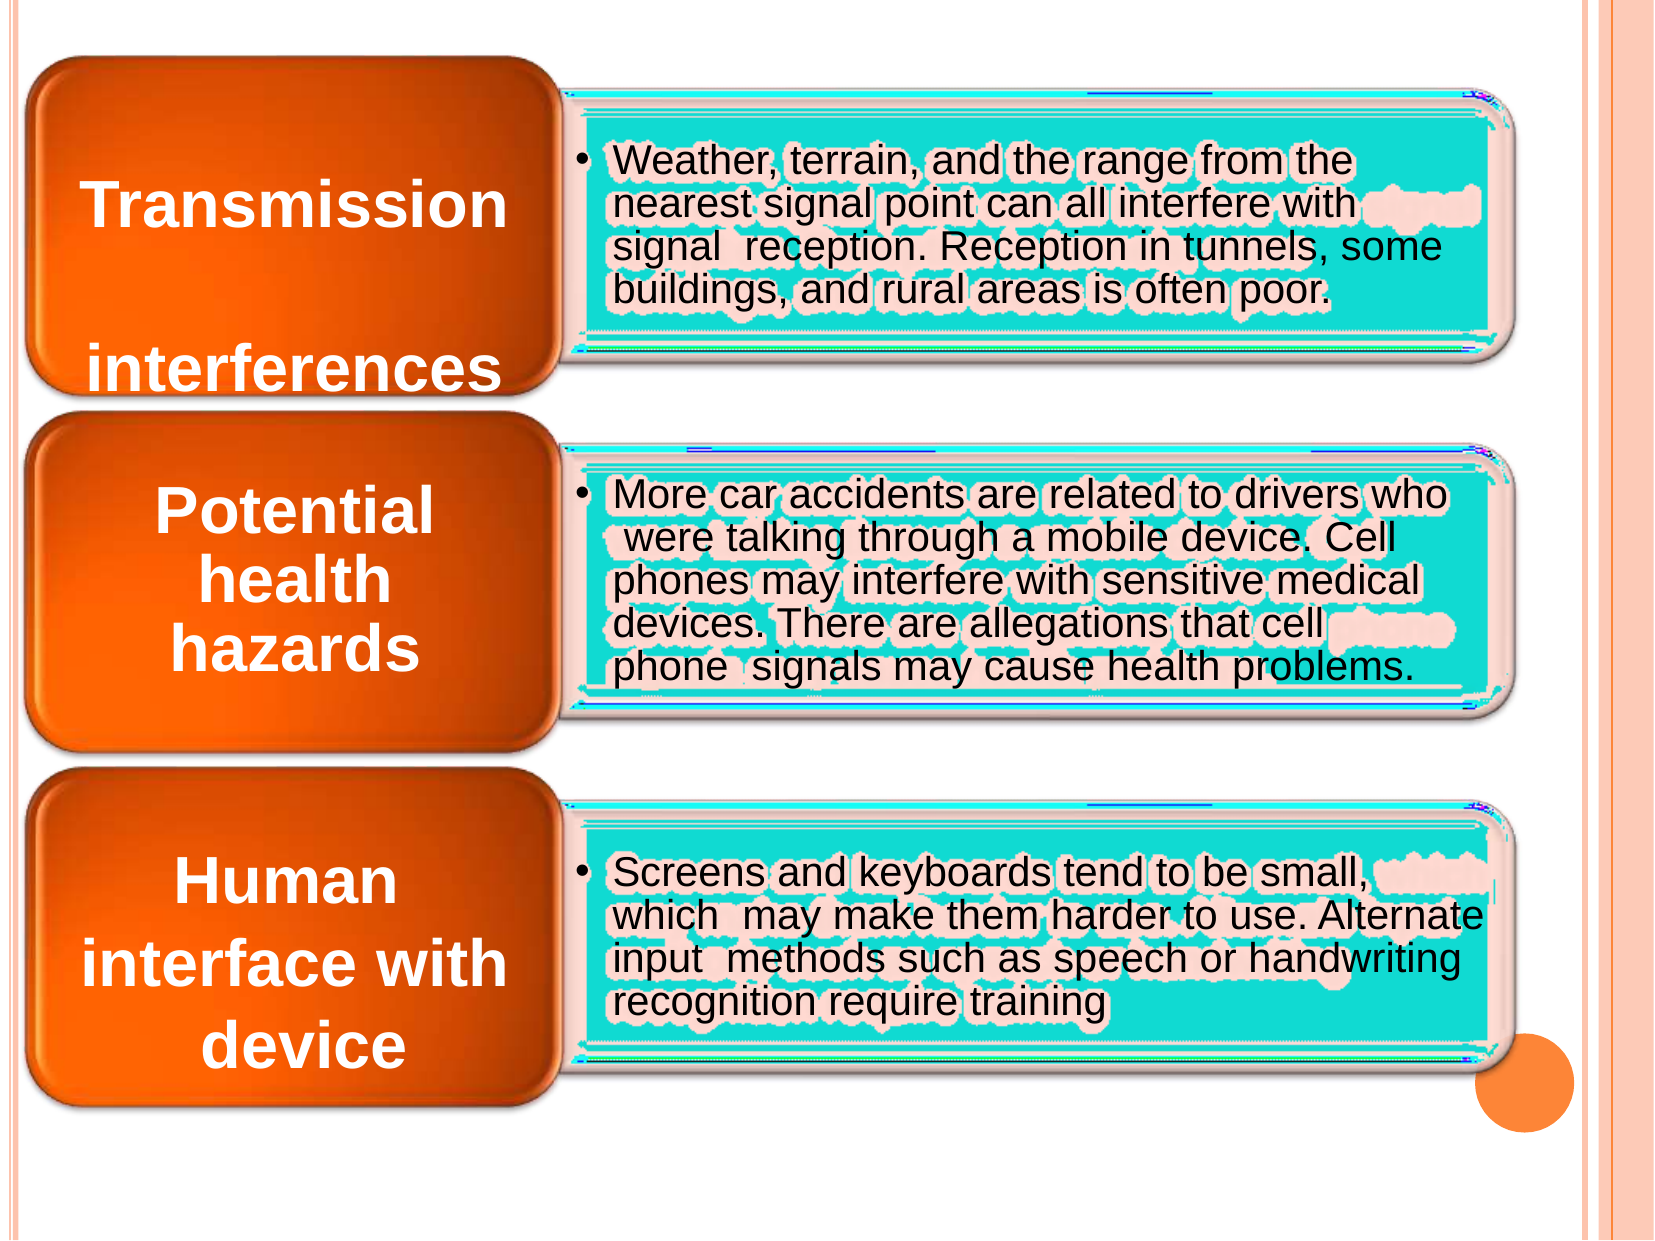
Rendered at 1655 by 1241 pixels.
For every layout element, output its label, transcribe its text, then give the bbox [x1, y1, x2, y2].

text_box Weather, terrain, and the range from the nearest signal point can all interfere with signal reception. Reception in tunnels, some buildings, and rural areas is often poor. [579, 131, 1479, 313]
text_box Human interface with device [77, 821, 512, 1082]
text_box Screens and keyboards tend to be small, which may make them harder to use. Alternate input methods such as speech or handwriting recognition require training [579, 842, 1488, 1024]
text_box Transmission interferences [77, 144, 512, 403]
text_box [14, 759, 579, 1122]
text_box [574, 440, 1524, 730]
text_box [579, 792, 1533, 1089]
text_box [13, 403, 574, 768]
text_box [579, 85, 1524, 374]
text_box [14, 48, 579, 411]
text_box Potential health hazards [151, 465, 438, 685]
text_box More car accidents are related to drivers who were talking through a mobile device. Cell phones may interfere with sensitive medical devices. There are allegations that cell phone signals may cause health problems. [574, 465, 1453, 690]
